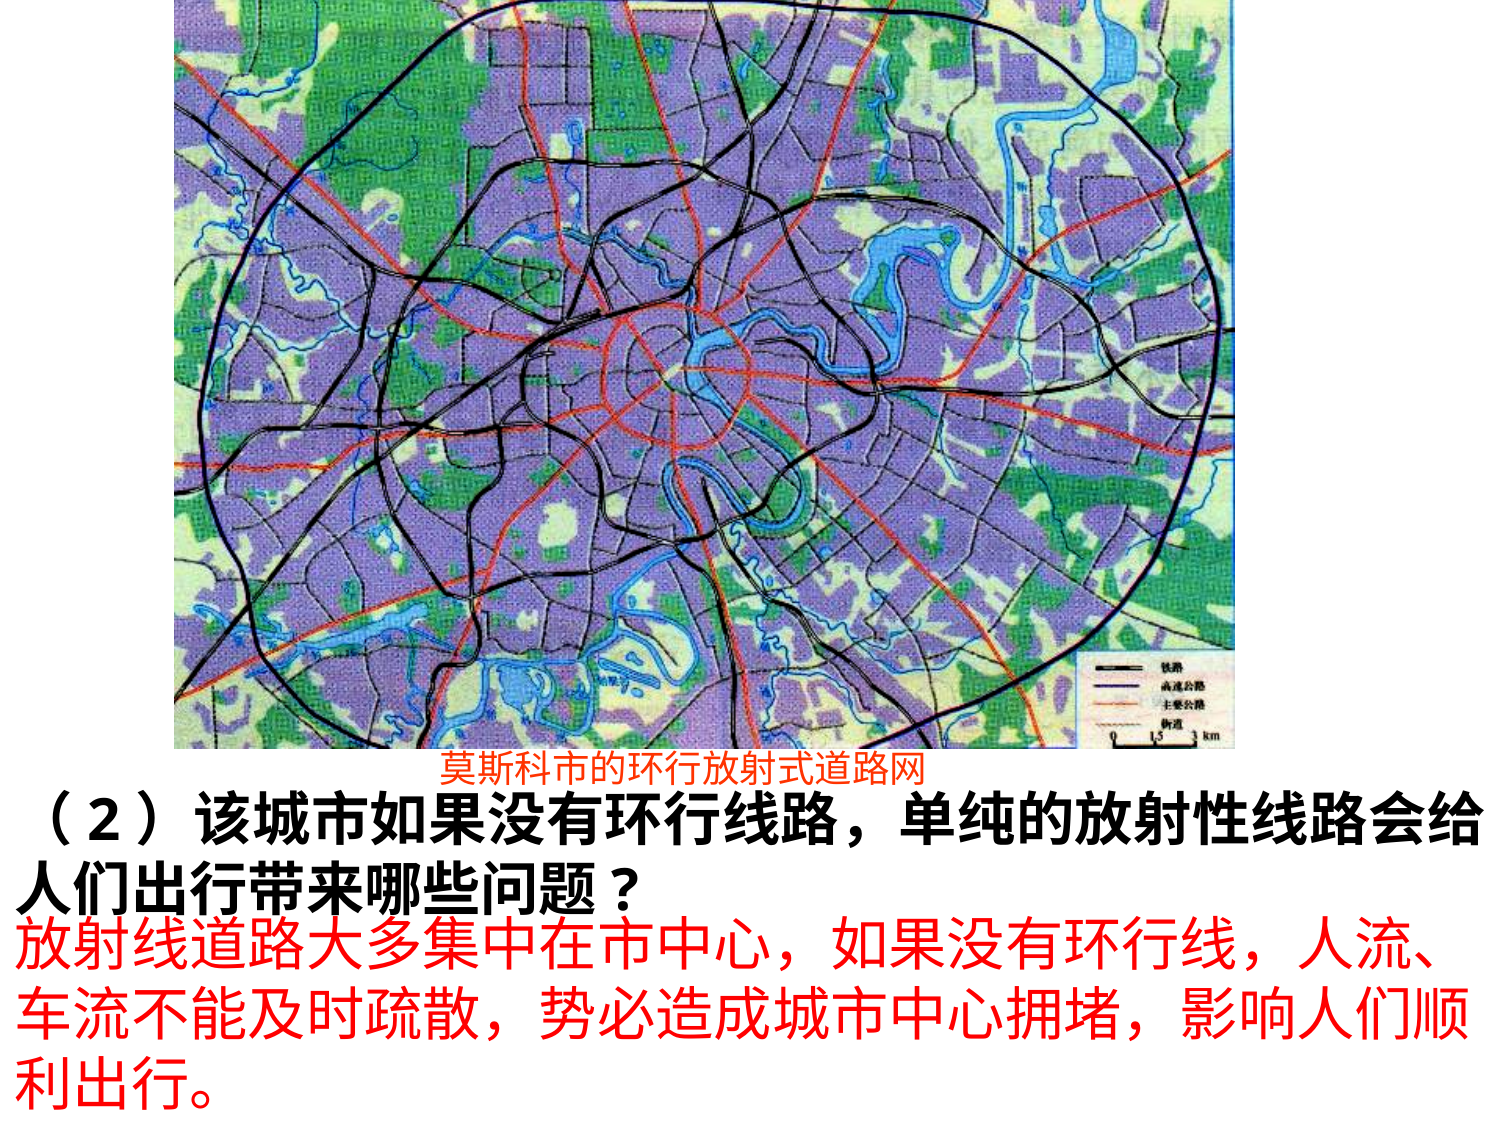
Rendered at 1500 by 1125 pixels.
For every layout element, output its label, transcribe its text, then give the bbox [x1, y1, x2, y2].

text_box 莫斯科市的环行放射式道路网 [425, 749, 1050, 774]
text_box 放射线道路大多集中在市中心，如果没有环行线，人流、车流不能及时疏散，势必造成城市中心拥堵，影响人们顺利出行。 [0, 899, 1500, 1125]
picture [174, 0, 1235, 749]
text_box （2）该城市如果没有环行线路，单纯的放射性线路会给人们出行带来哪些问题? [0, 774, 1500, 899]
